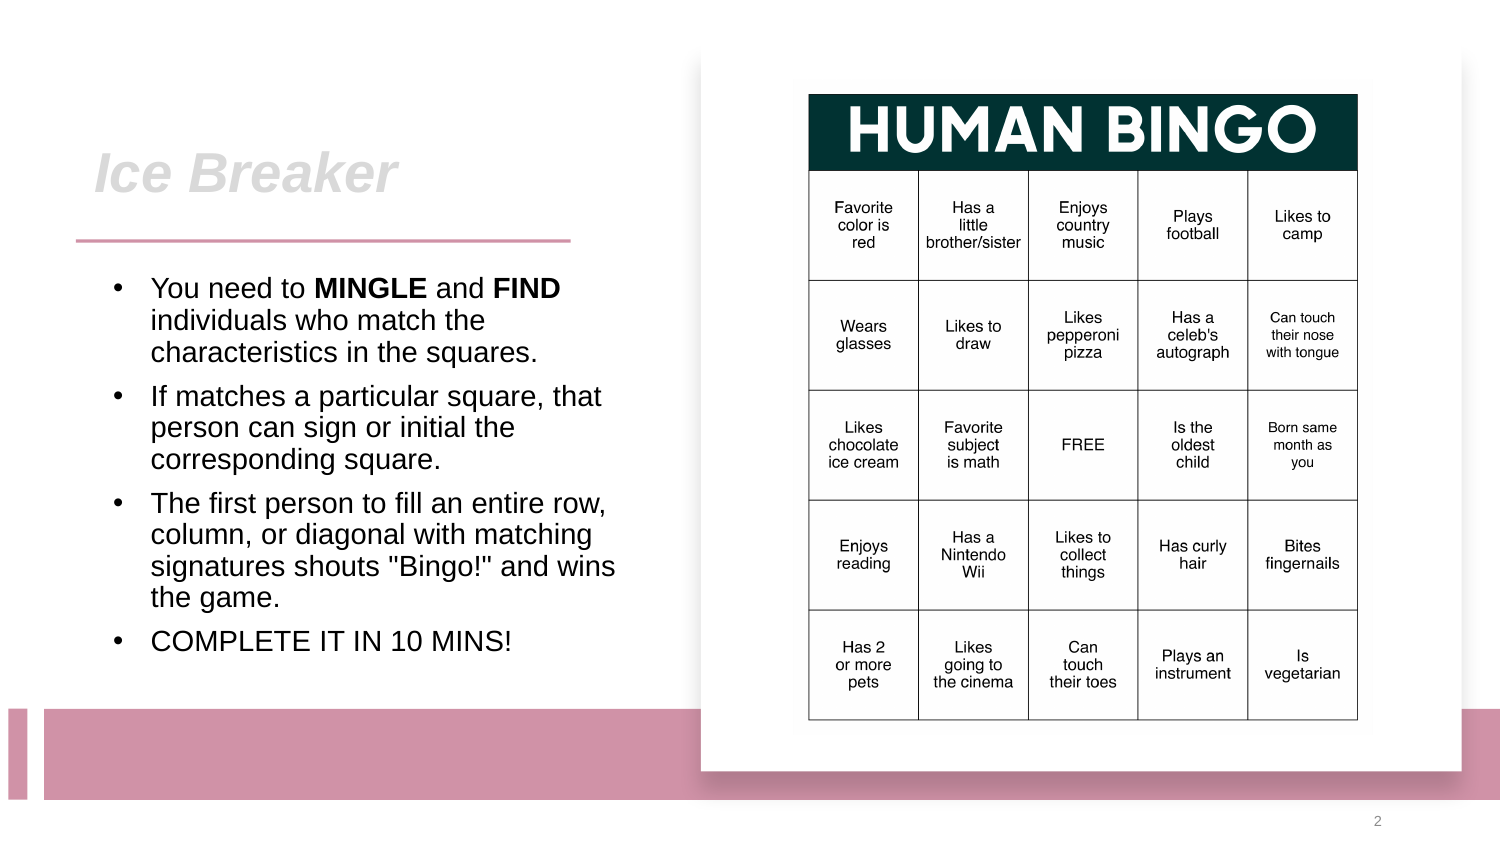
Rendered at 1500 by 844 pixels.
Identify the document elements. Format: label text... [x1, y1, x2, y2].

text_box [1455, 707, 1500, 802]
text_box You need to MINGLE and FIND individuals who match the characteristics in the squares. If matches a particular square, that person can sign or initial the corresponding square. The first person to fill an entire row, column, or diagonal with matching signatures shouts "Bingo!" and wins the game. COMPLETE IT IN 10 MINS! [79, 249, 650, 682]
text_box [699, 42, 1464, 773]
picture [792, 79, 1373, 736]
text_box [74, 237, 573, 245]
title Ice Breaker [79, 64, 607, 213]
slide_number 2 [1059, 798, 1397, 844]
text_box [6, 707, 29, 802]
text_box [42, 707, 706, 802]
text_box [0, 0, 1500, 844]
